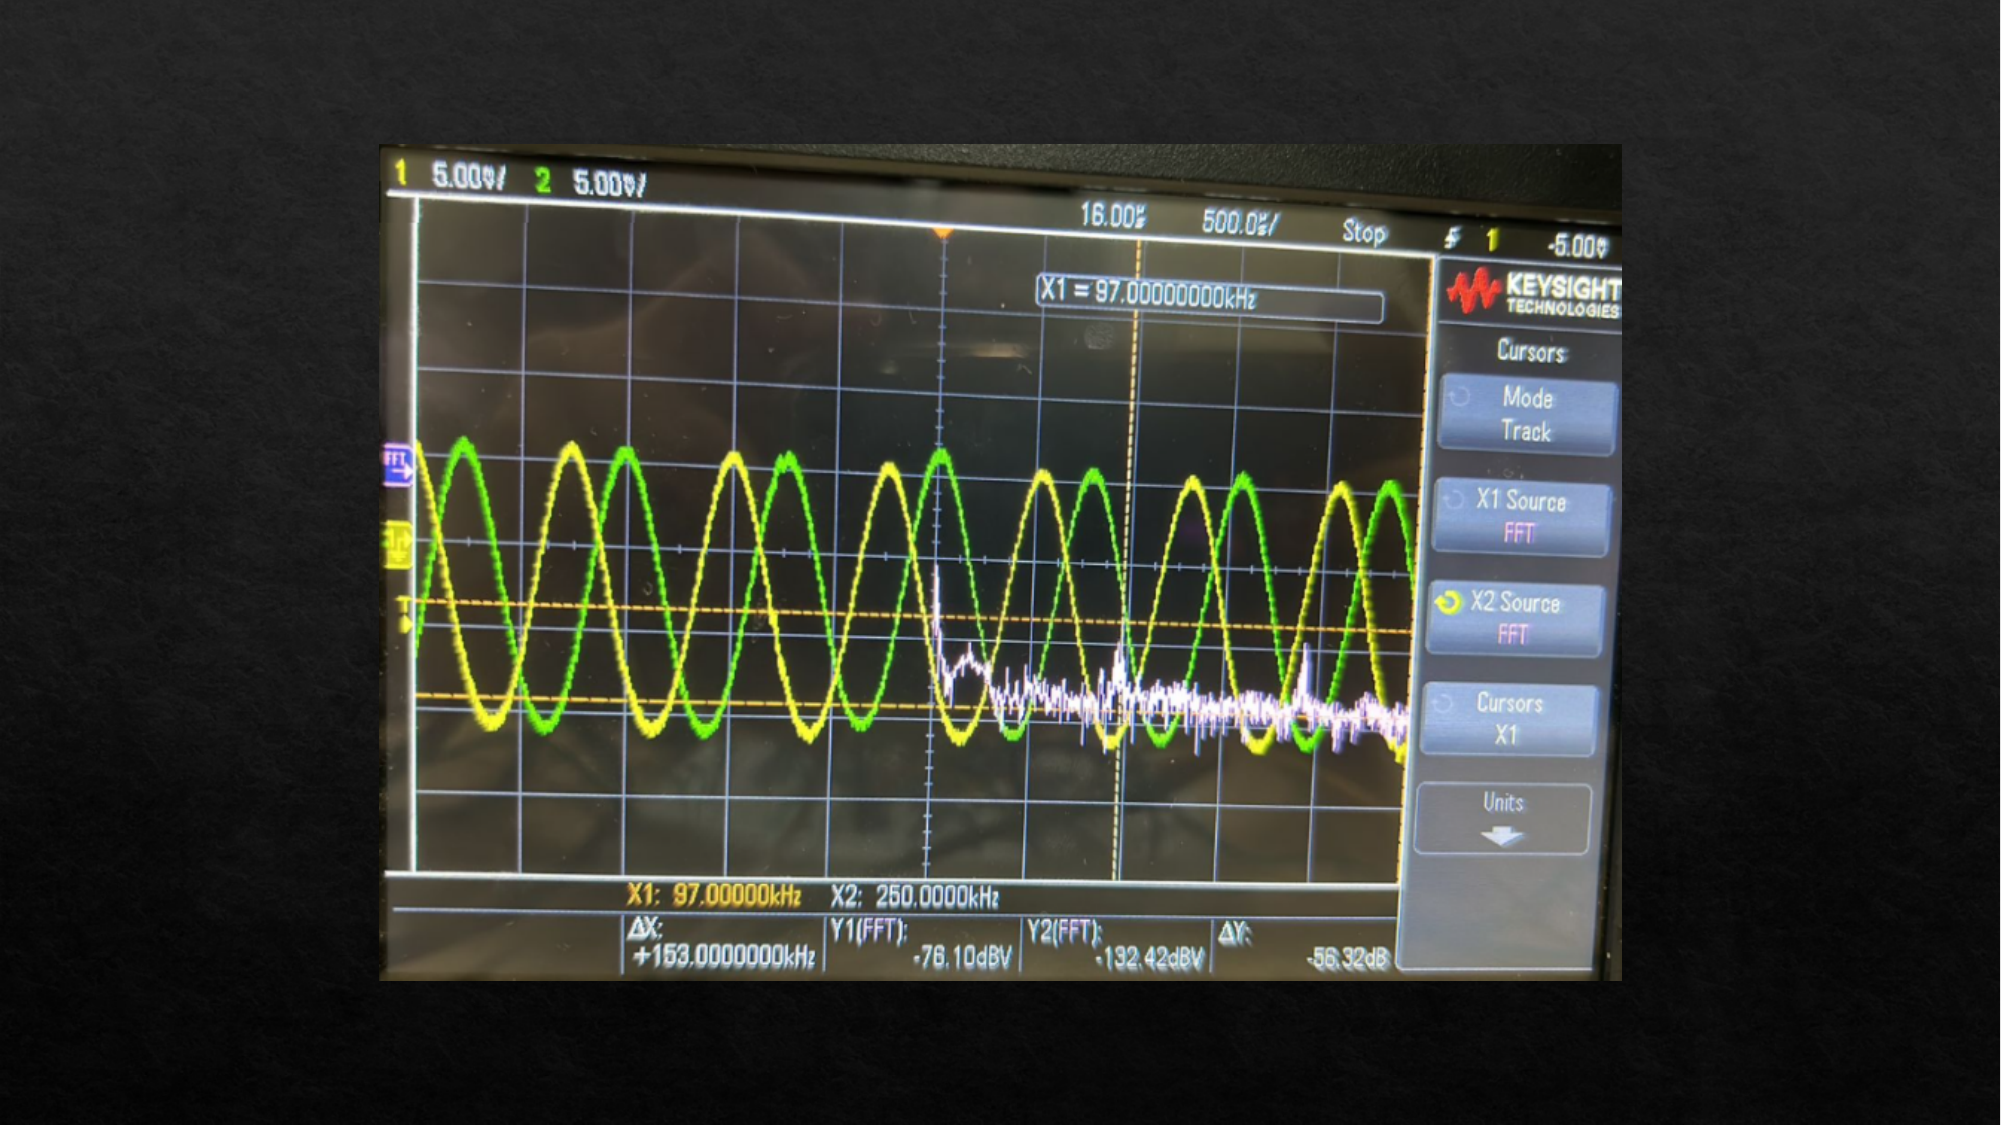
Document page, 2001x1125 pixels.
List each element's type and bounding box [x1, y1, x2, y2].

picture [379, 143, 1623, 981]
